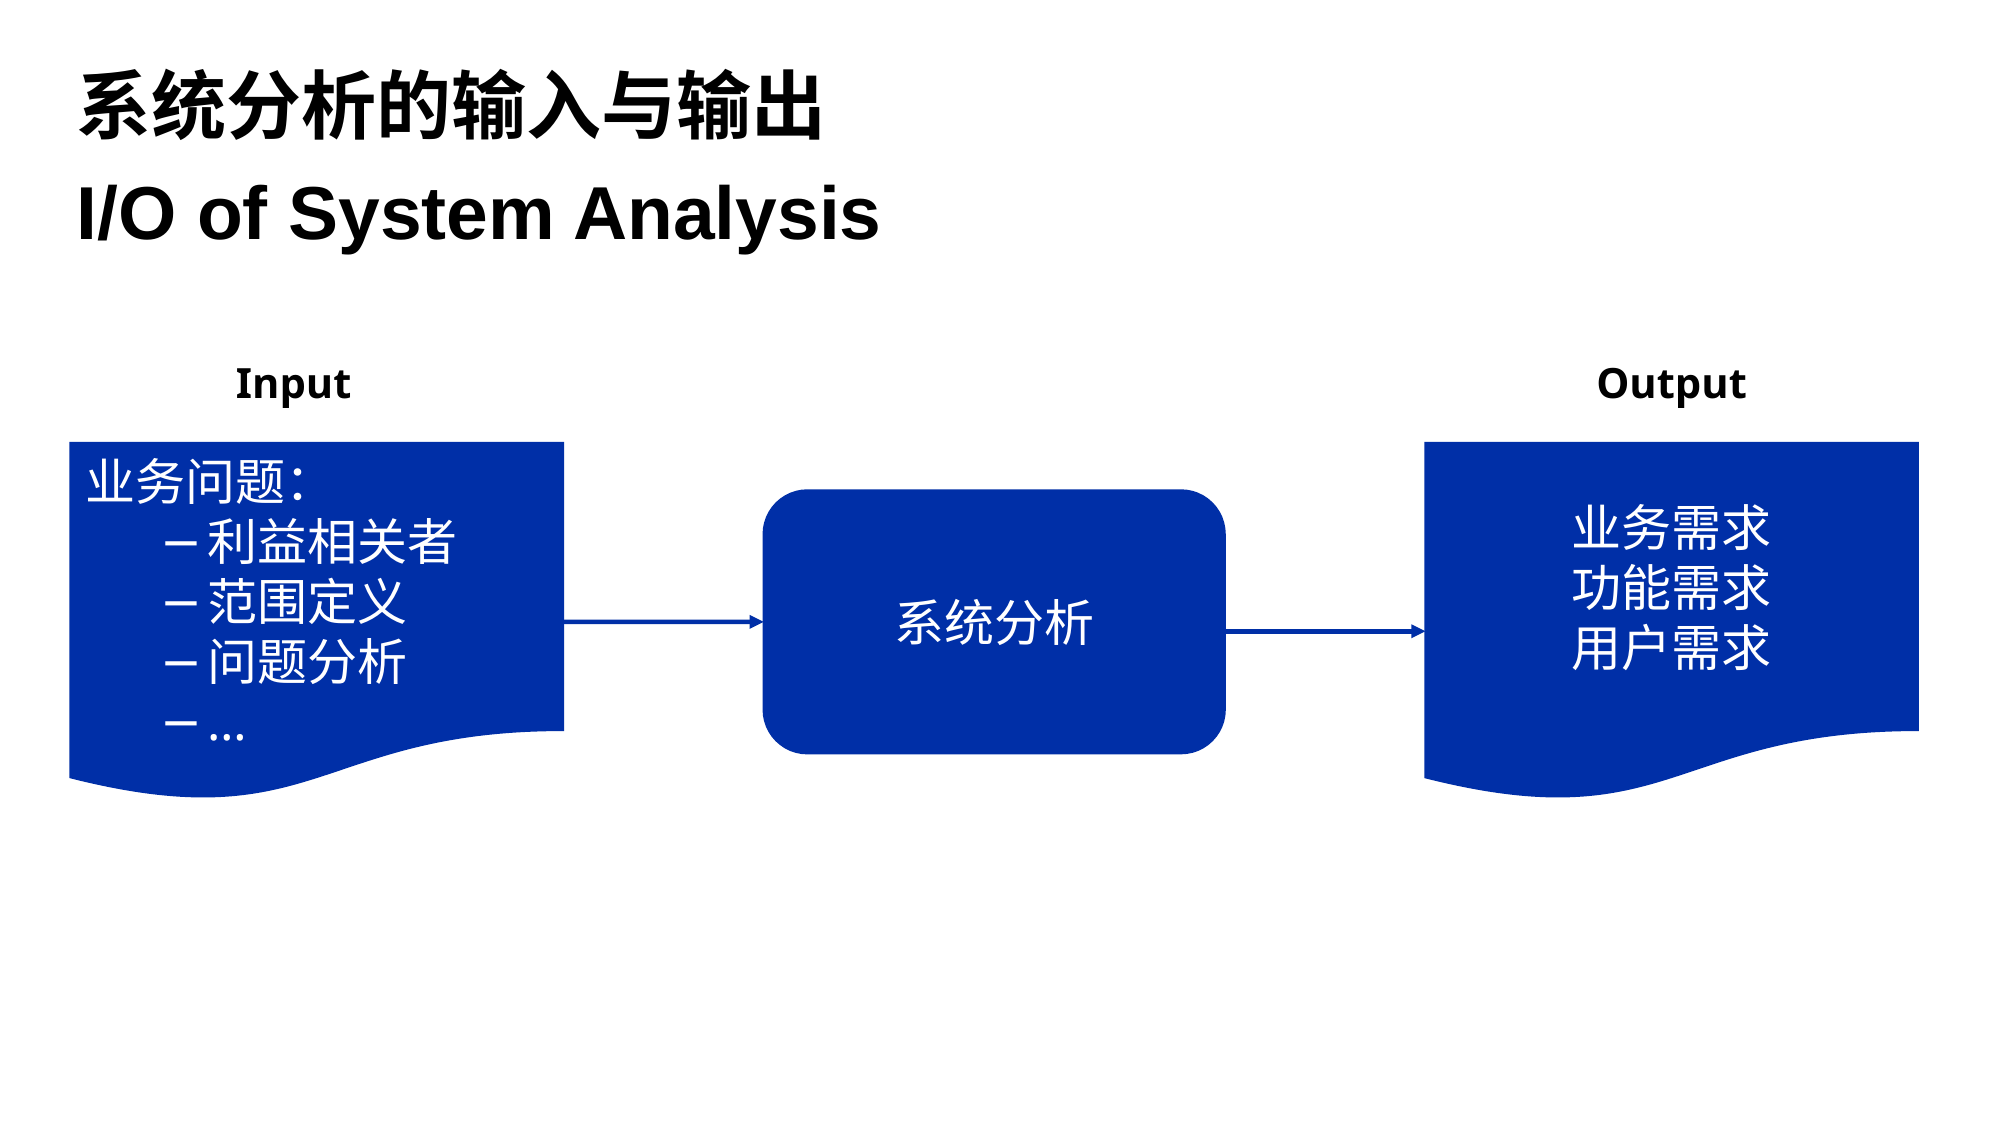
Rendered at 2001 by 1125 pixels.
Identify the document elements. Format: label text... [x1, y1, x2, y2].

text_box 业务需求 功能需求 用户需求 [1424, 441, 1919, 798]
text_box 系统分析的输入与输出 I/O of System Analysis [61, 112, 1561, 264]
text_box 系统分析 [762, 489, 1226, 755]
text_box Input [155, 349, 433, 414]
text_box Output [1533, 349, 1810, 414]
text_box 业务问题： 利益相关者 范围定义 问题分析 … [69, 441, 565, 798]
